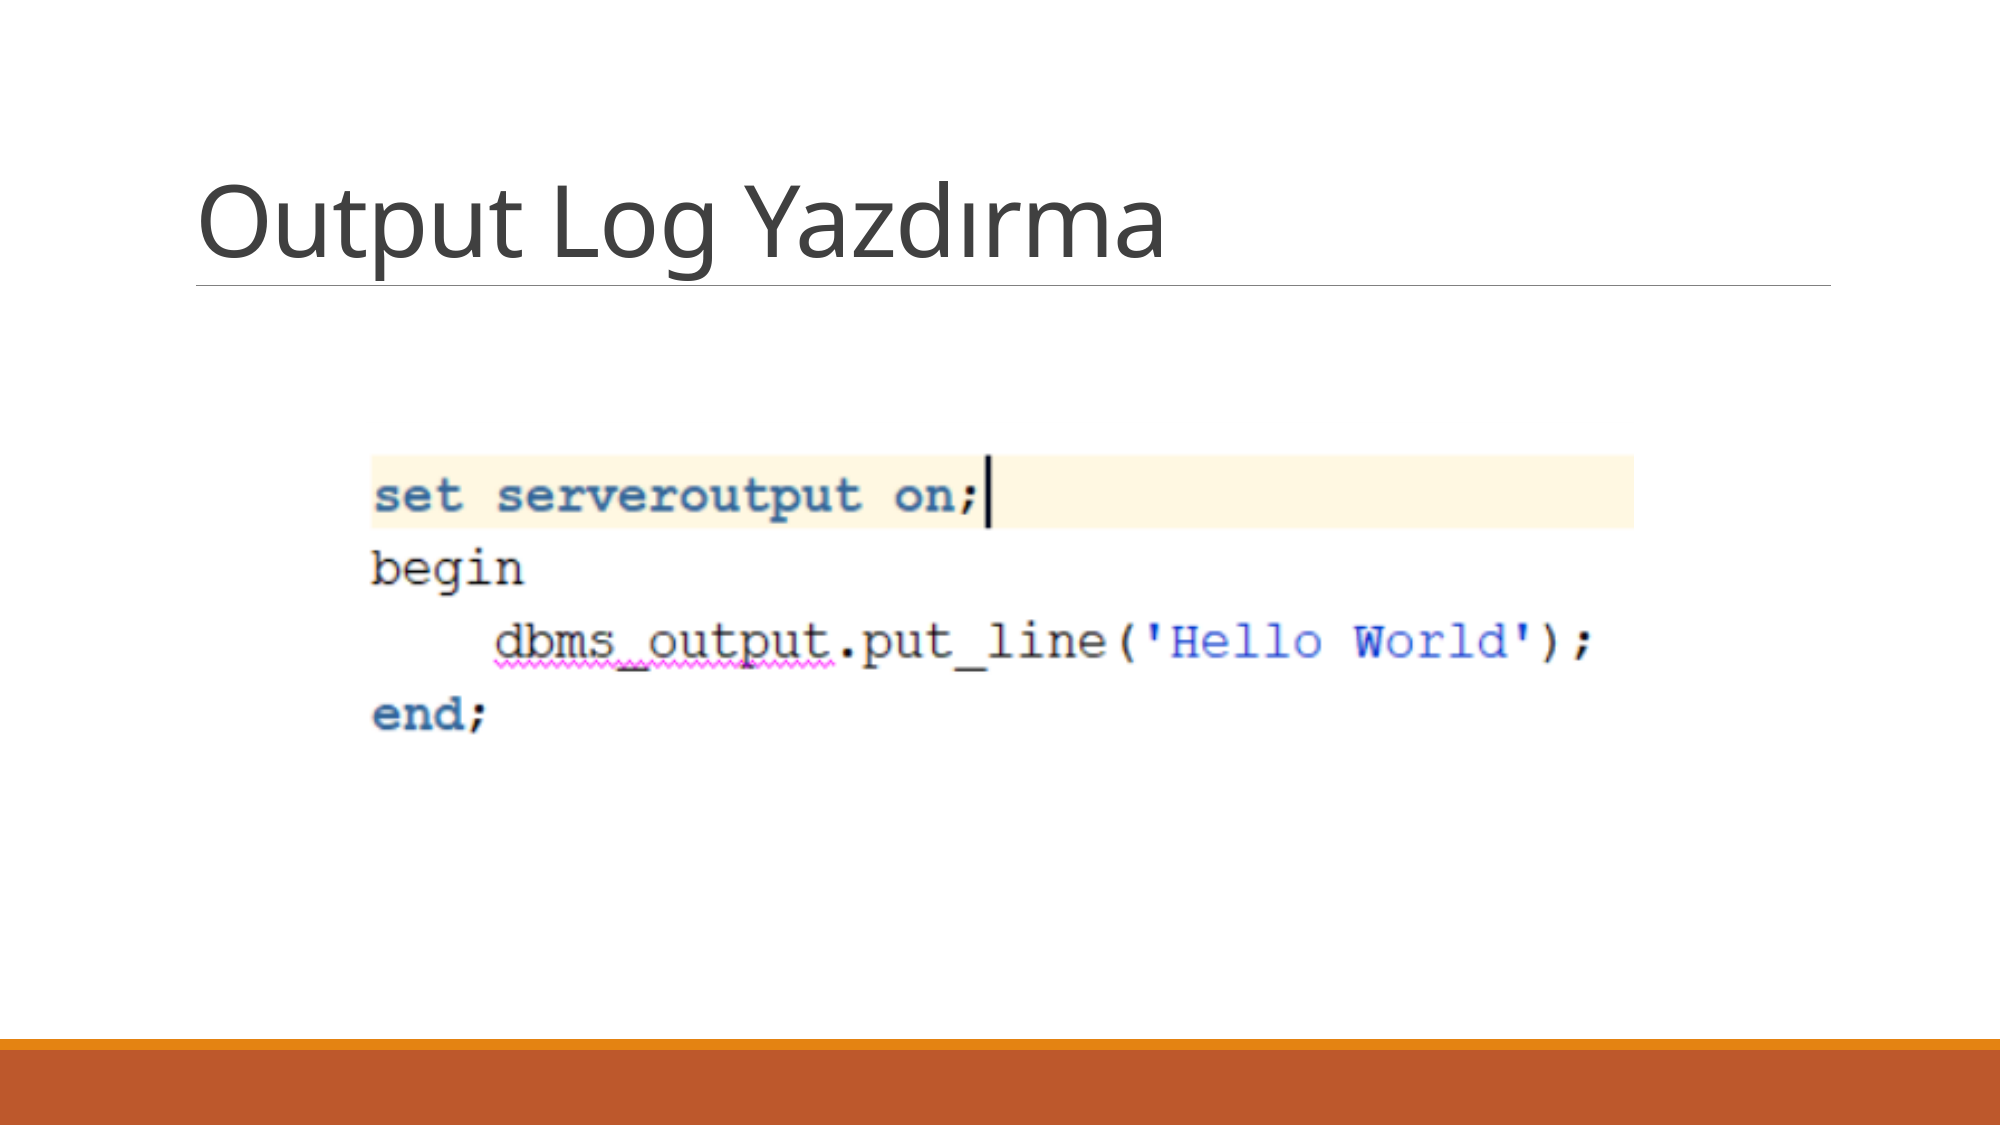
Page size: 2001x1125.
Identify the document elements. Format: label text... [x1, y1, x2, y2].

title Output Log Yazdırma [180, 47, 1830, 285]
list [365, 421, 1635, 822]
